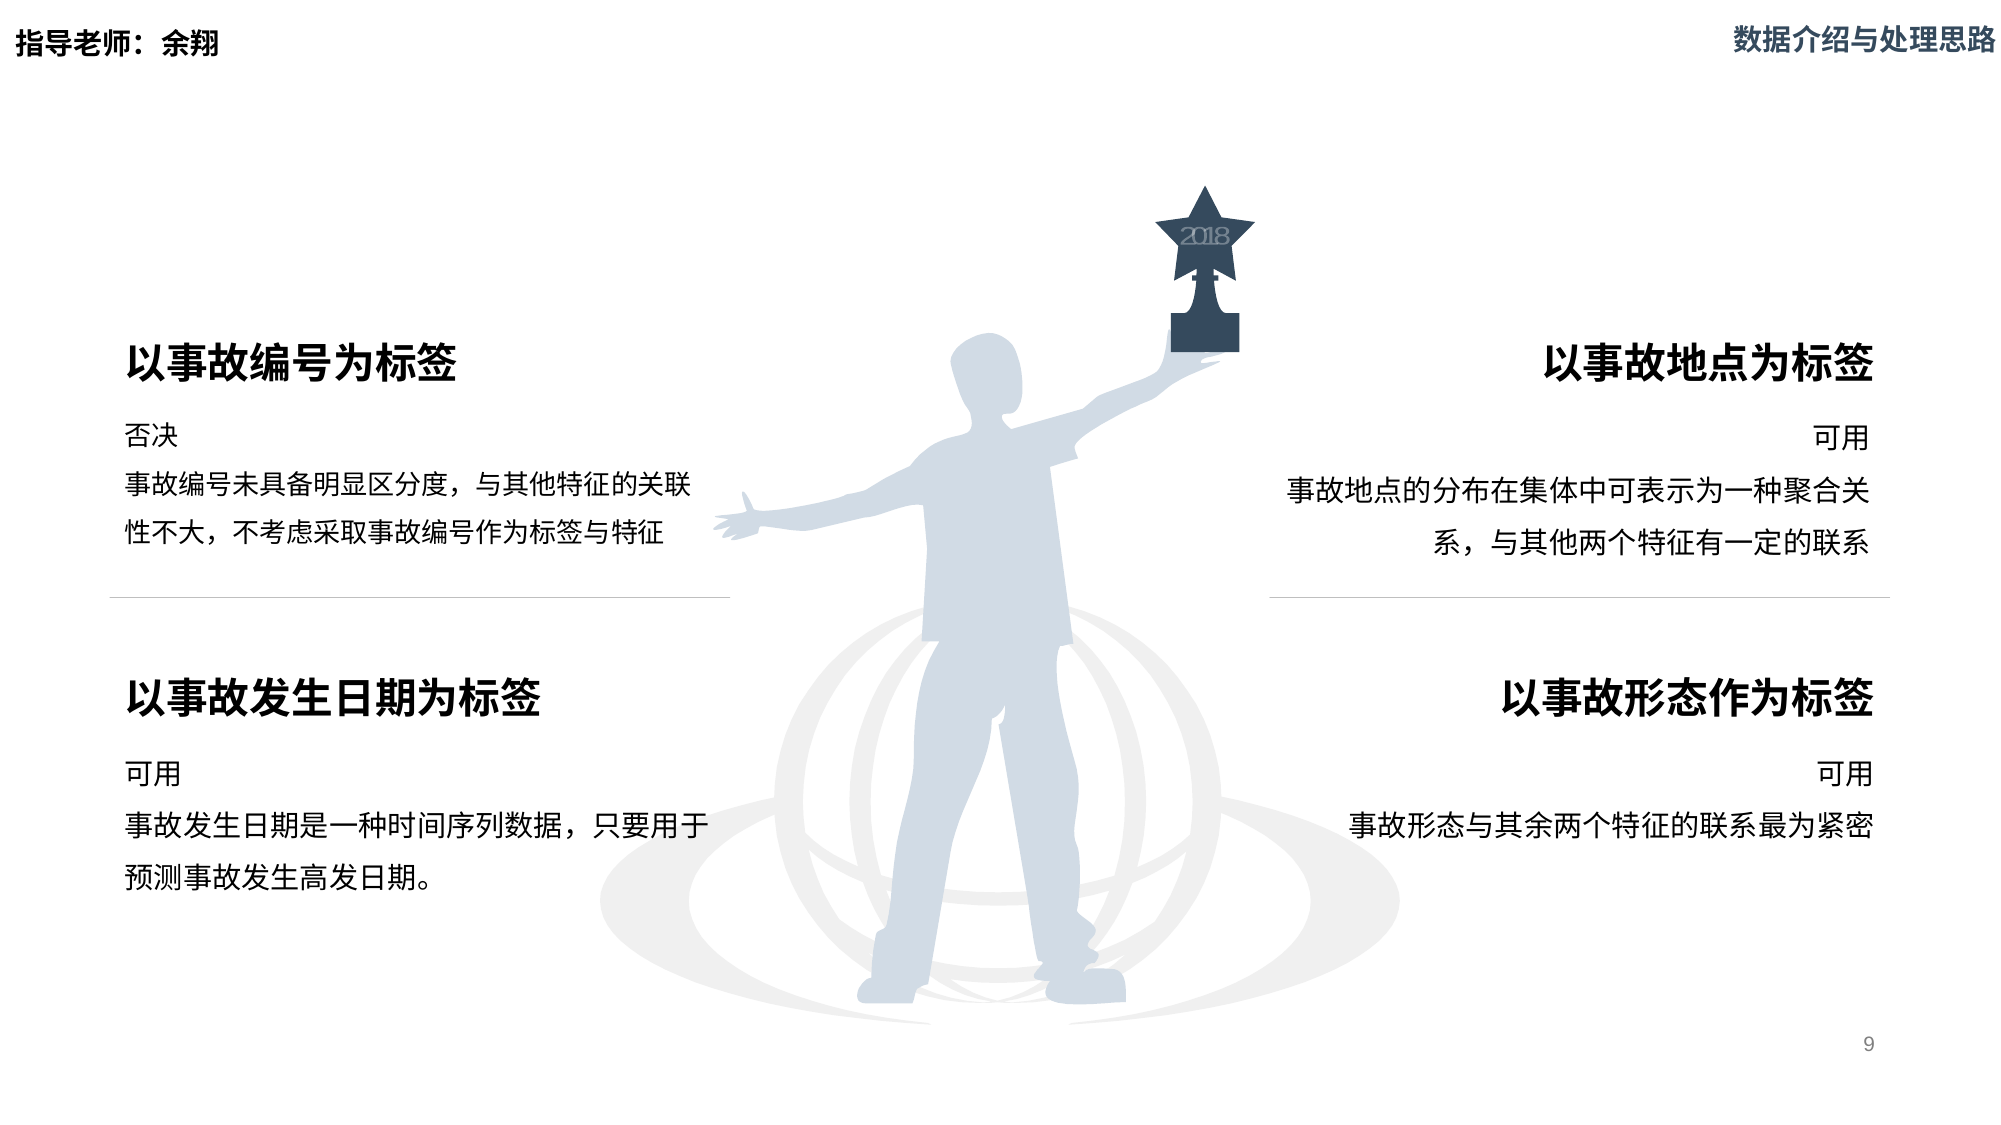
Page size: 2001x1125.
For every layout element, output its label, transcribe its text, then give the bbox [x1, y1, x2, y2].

slide_number 9 [1412, 1025, 1890, 1060]
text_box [109, 185, 1890, 1025]
text_box 数据介绍与处理思路 [1719, 0, 2000, 77]
title 指导老师：余翔 [0, 8, 1719, 69]
